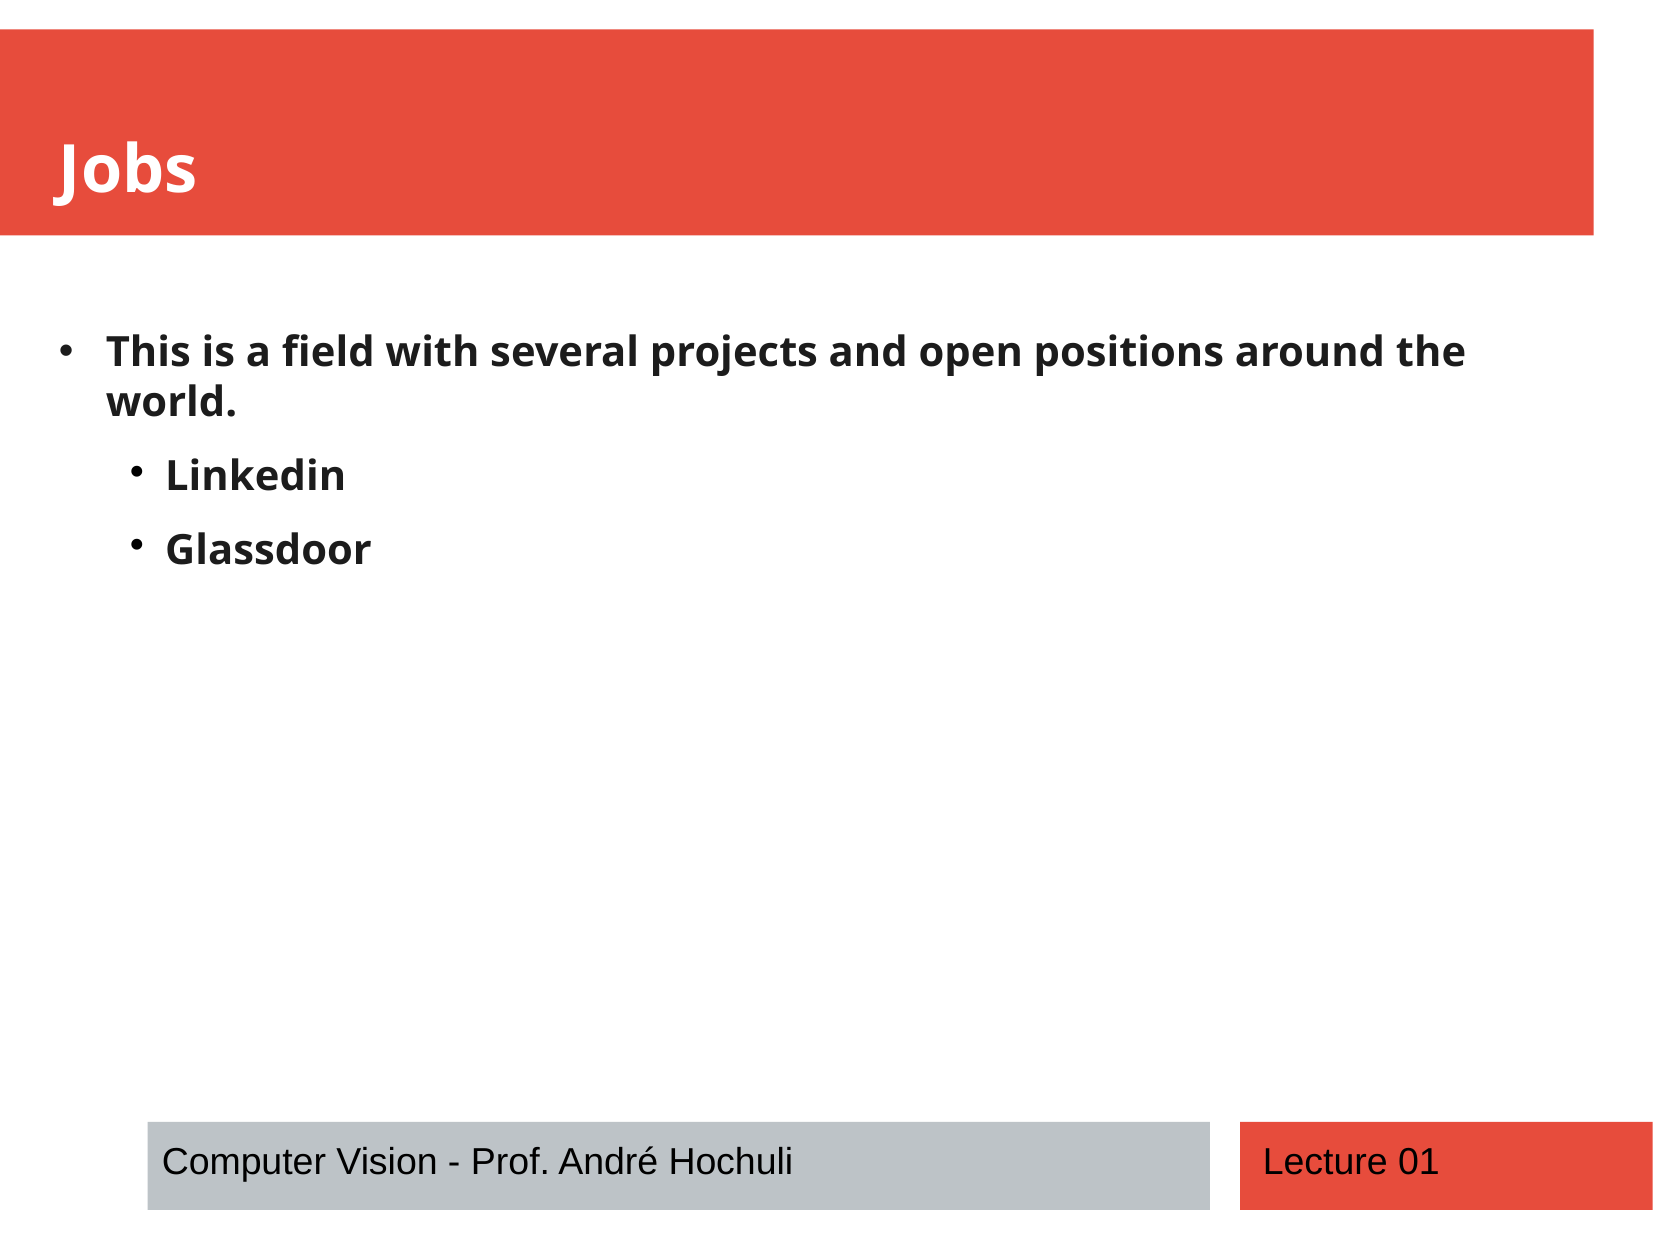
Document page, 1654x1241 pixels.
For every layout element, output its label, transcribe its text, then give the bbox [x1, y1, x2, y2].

text_box This is a field with several projects and open positions around the world. Linkedin Glassdoor [58, 324, 1565, 1092]
text_box Computer Vision - Prof. André Hochuli [147, 1129, 1205, 1189]
text_box Jobs [58, 58, 1594, 206]
text_box Lecture 01 [1248, 1129, 1623, 1189]
